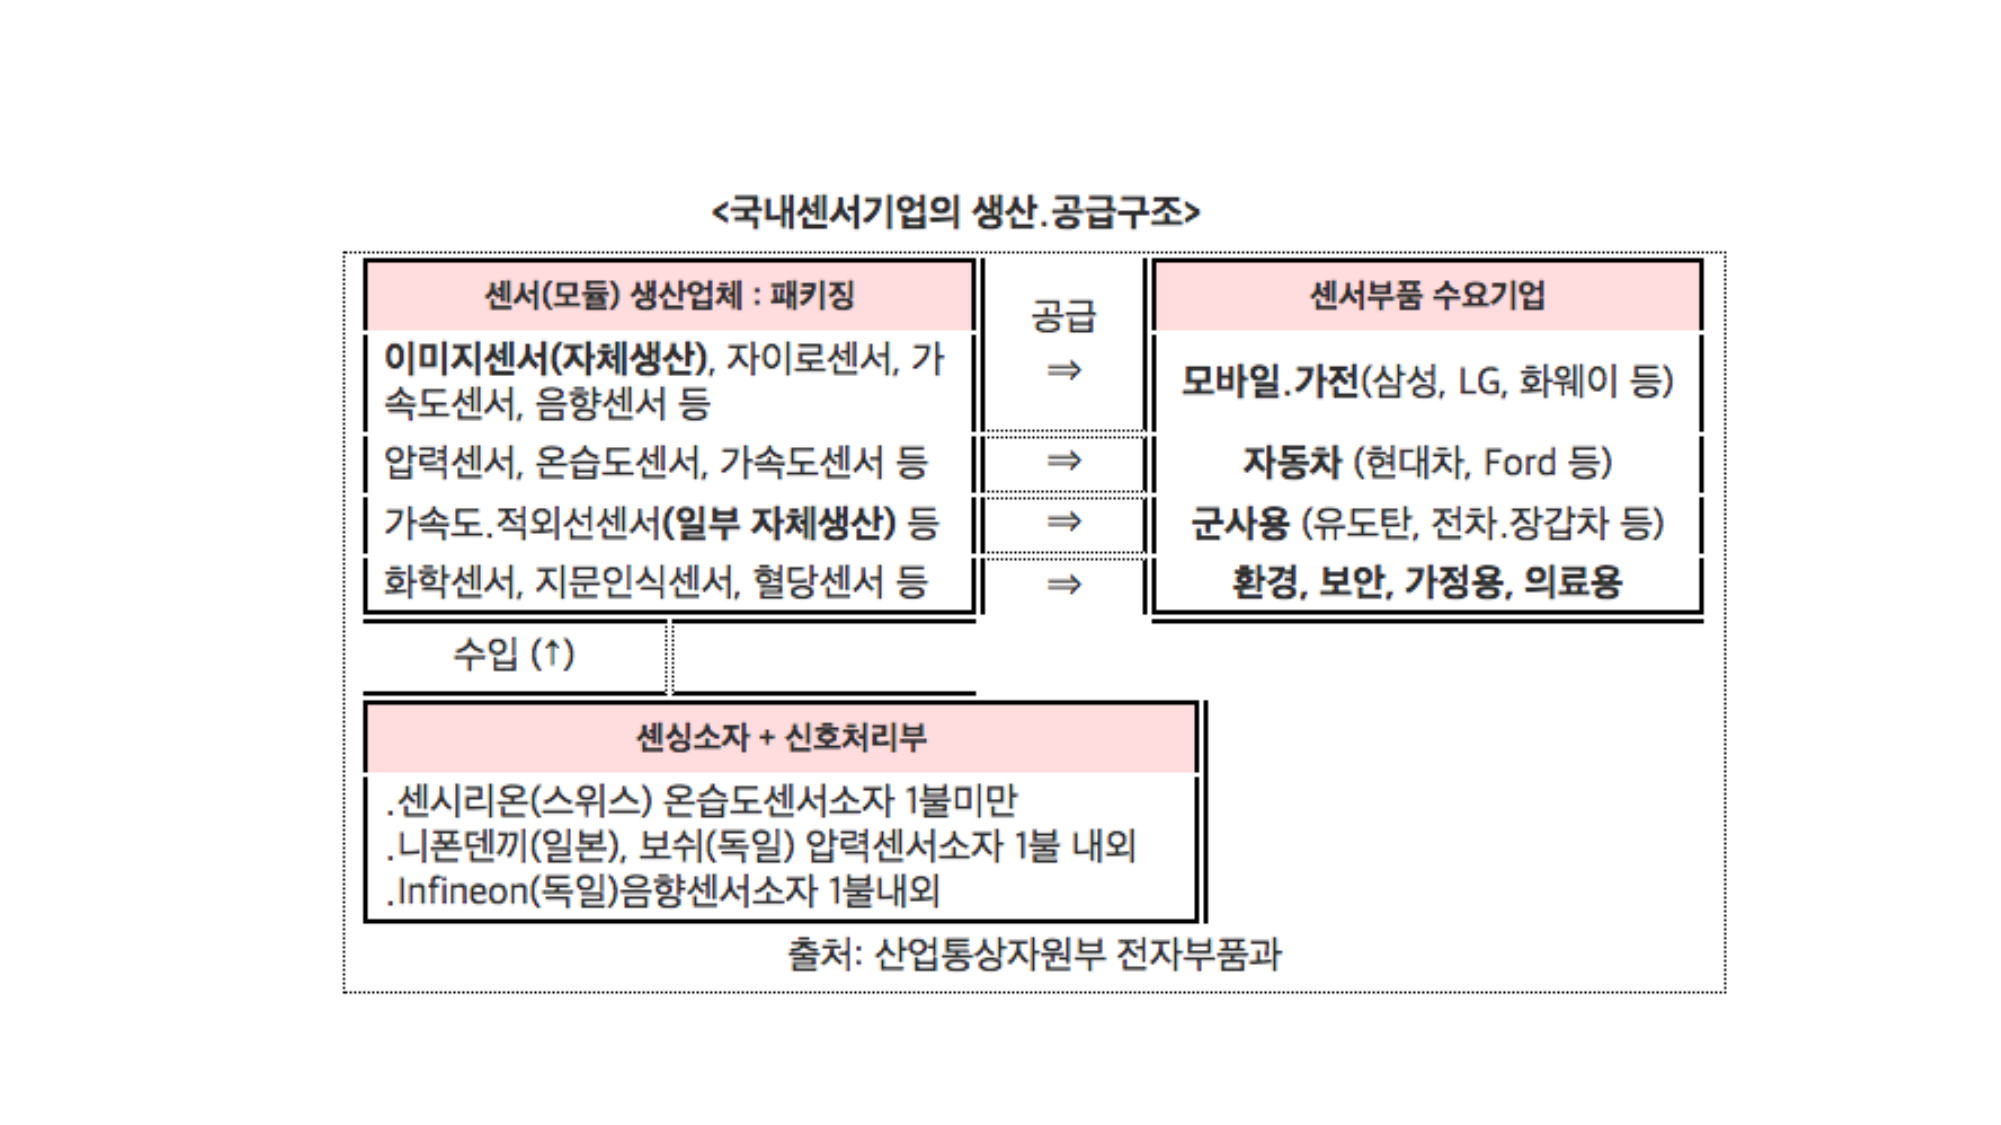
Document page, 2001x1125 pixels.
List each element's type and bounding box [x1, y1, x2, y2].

picture [339, 182, 1736, 1010]
